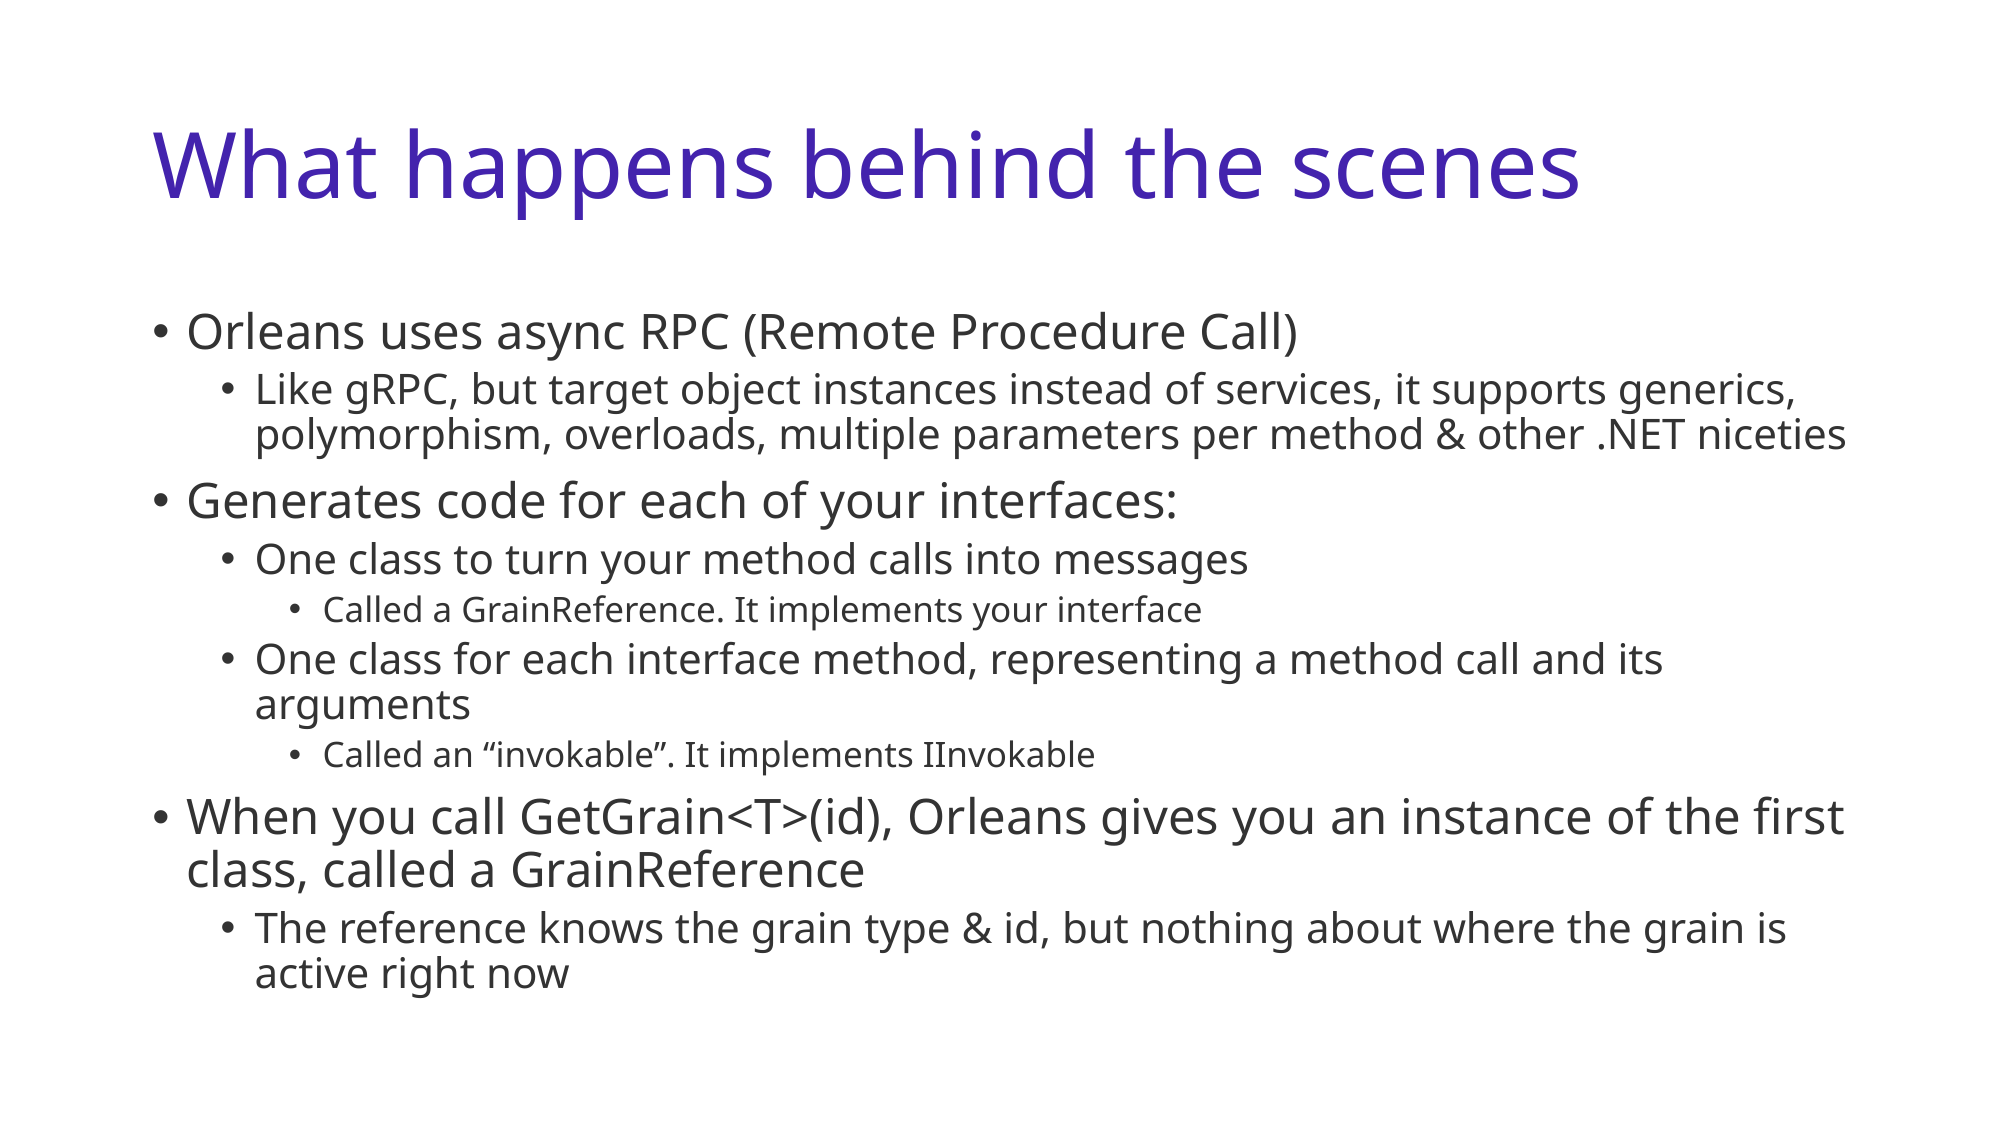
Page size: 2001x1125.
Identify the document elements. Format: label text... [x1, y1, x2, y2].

title What happens behind the scenes [137, 59, 1863, 278]
list Orleans uses async RPC (Remote Procedure Call) Like gRPC, but target object instances instead of services, it supports generics, polymorphism, overloads, multiple parameters per method & other .NET niceties Generates code for each of your interfaces: One class to turn your method calls into messages Called a GrainReference. It implements your interface One class for each interface method, representing a method call and its arguments Called an “invokable”. It implements IInvokable When you call GetGrain<T>(id), Orleans gives you an instance of the first class, called a GrainReference The reference knows the grain type & id, but nothing about where the grain is active right now [137, 299, 1863, 1014]
